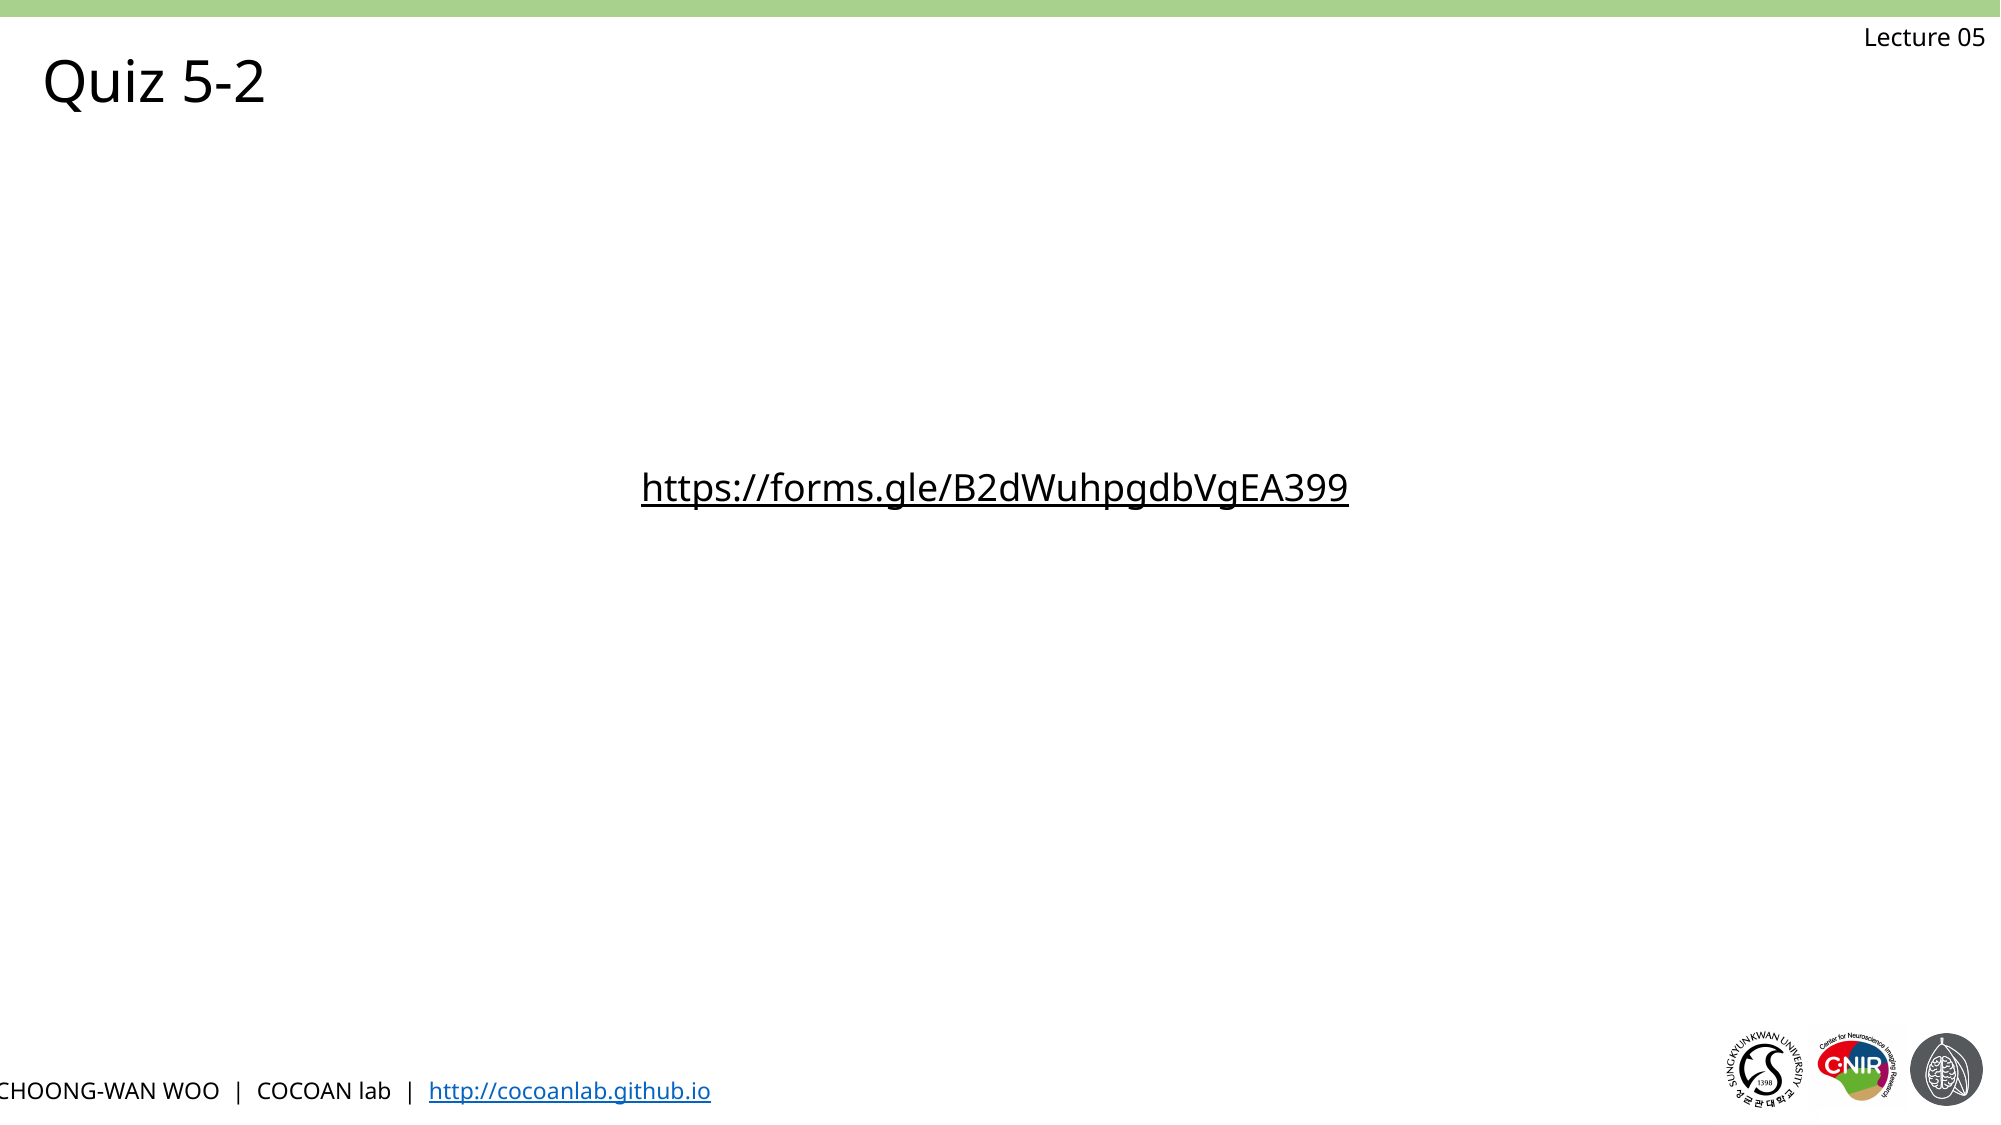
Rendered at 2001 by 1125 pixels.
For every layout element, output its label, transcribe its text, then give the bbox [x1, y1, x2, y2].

text_box CHOONG-WAN WOO | COCOAN lab | http://cocoanlab.github.io [0, 1069, 727, 1116]
text_box https://forms.gle/B2dWuhpgdbVgEA399 [626, 456, 1374, 523]
text_box [0, 0, 2000, 18]
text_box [1709, 1014, 1983, 1125]
text_box Quiz 5-2 [27, 36, 282, 122]
text_box Lecture 05 [1623, 13, 2000, 59]
